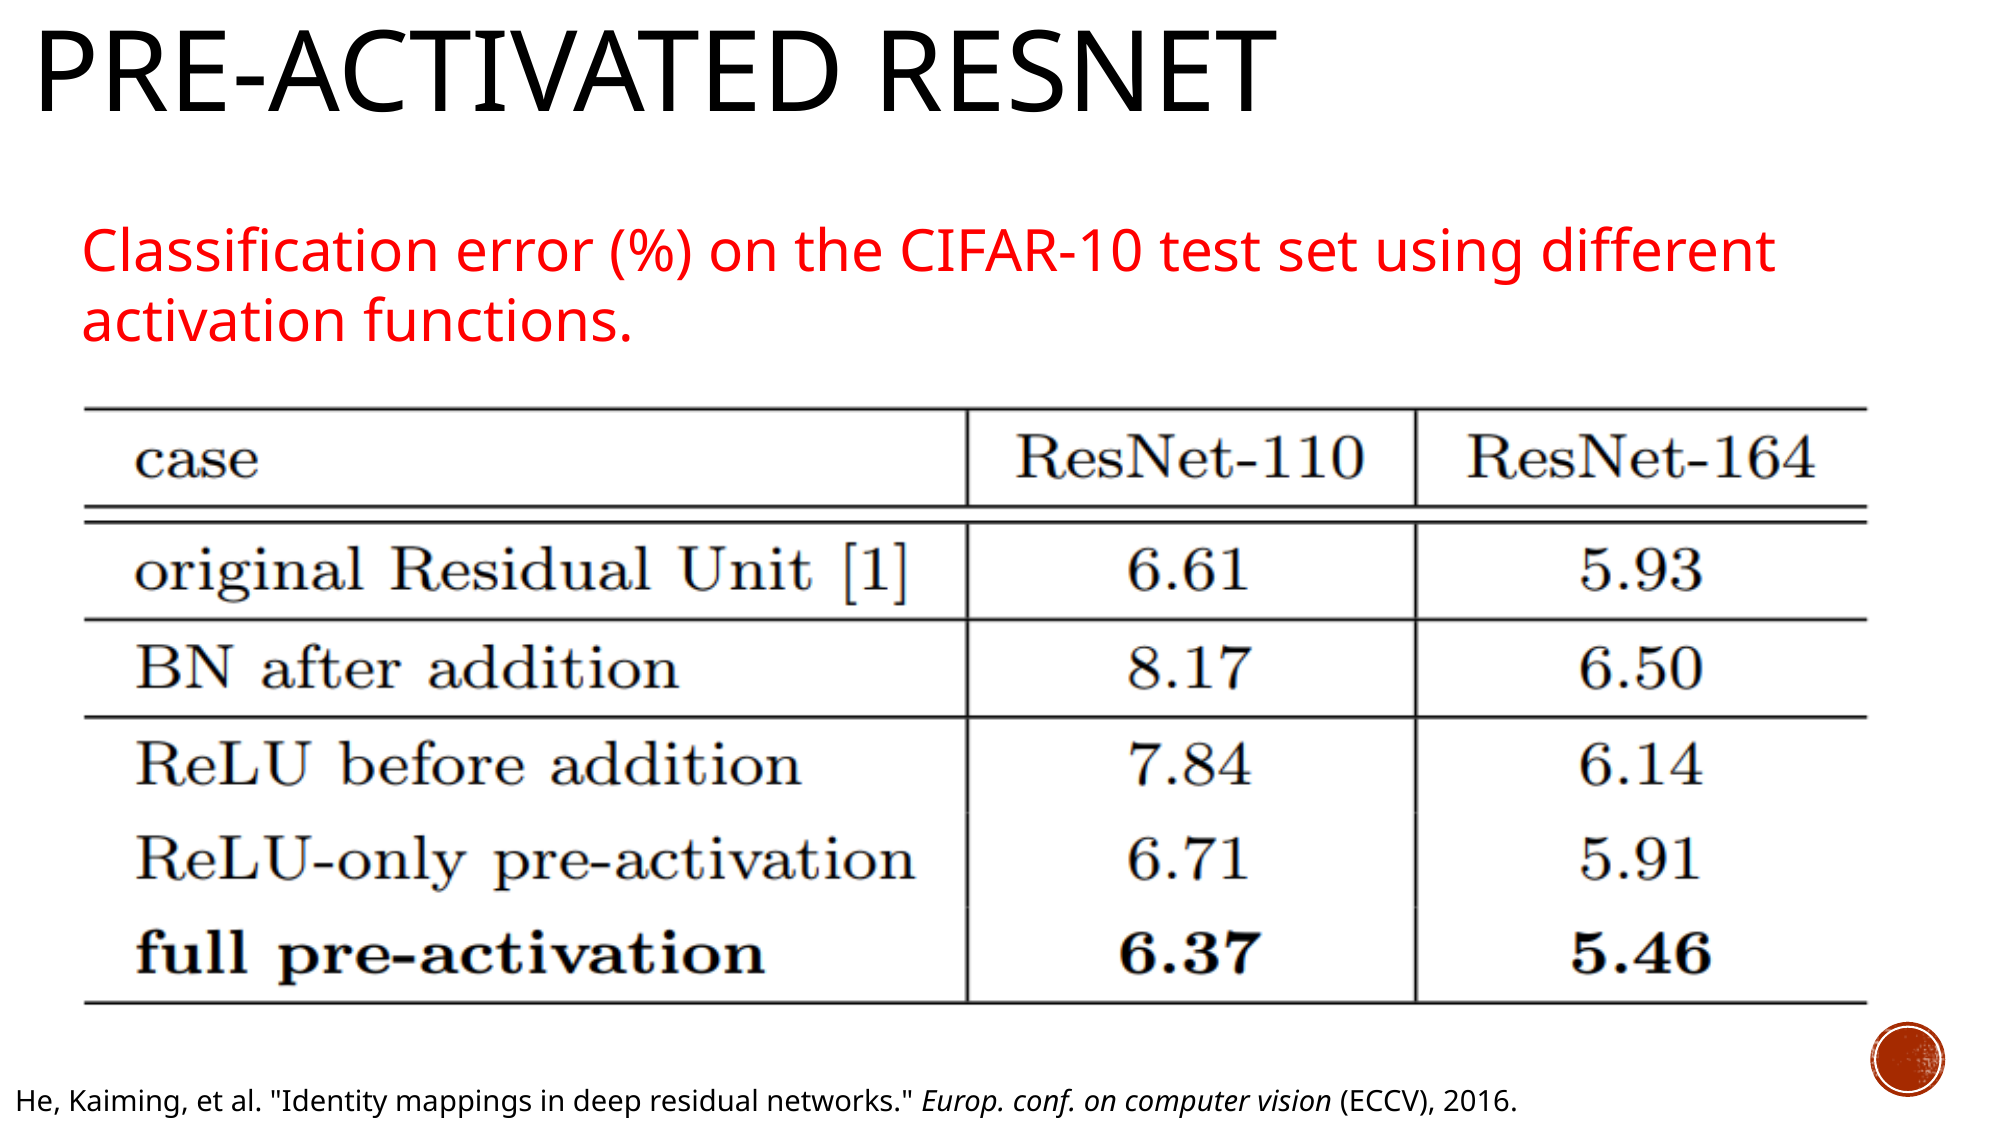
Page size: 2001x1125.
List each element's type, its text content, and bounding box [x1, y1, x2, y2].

text_box He, Kaiming, et al. "Identity mappings in deep residual networks." Europ. conf. on computer vision (ECCV), 2016. [0, 1074, 2000, 1125]
text_box Classification error (%) on the CIFAR-10 test set using different activation functions. [66, 205, 1874, 361]
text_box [83, 401, 1882, 1011]
title Pre-activated ResNet [16, 0, 1950, 150]
